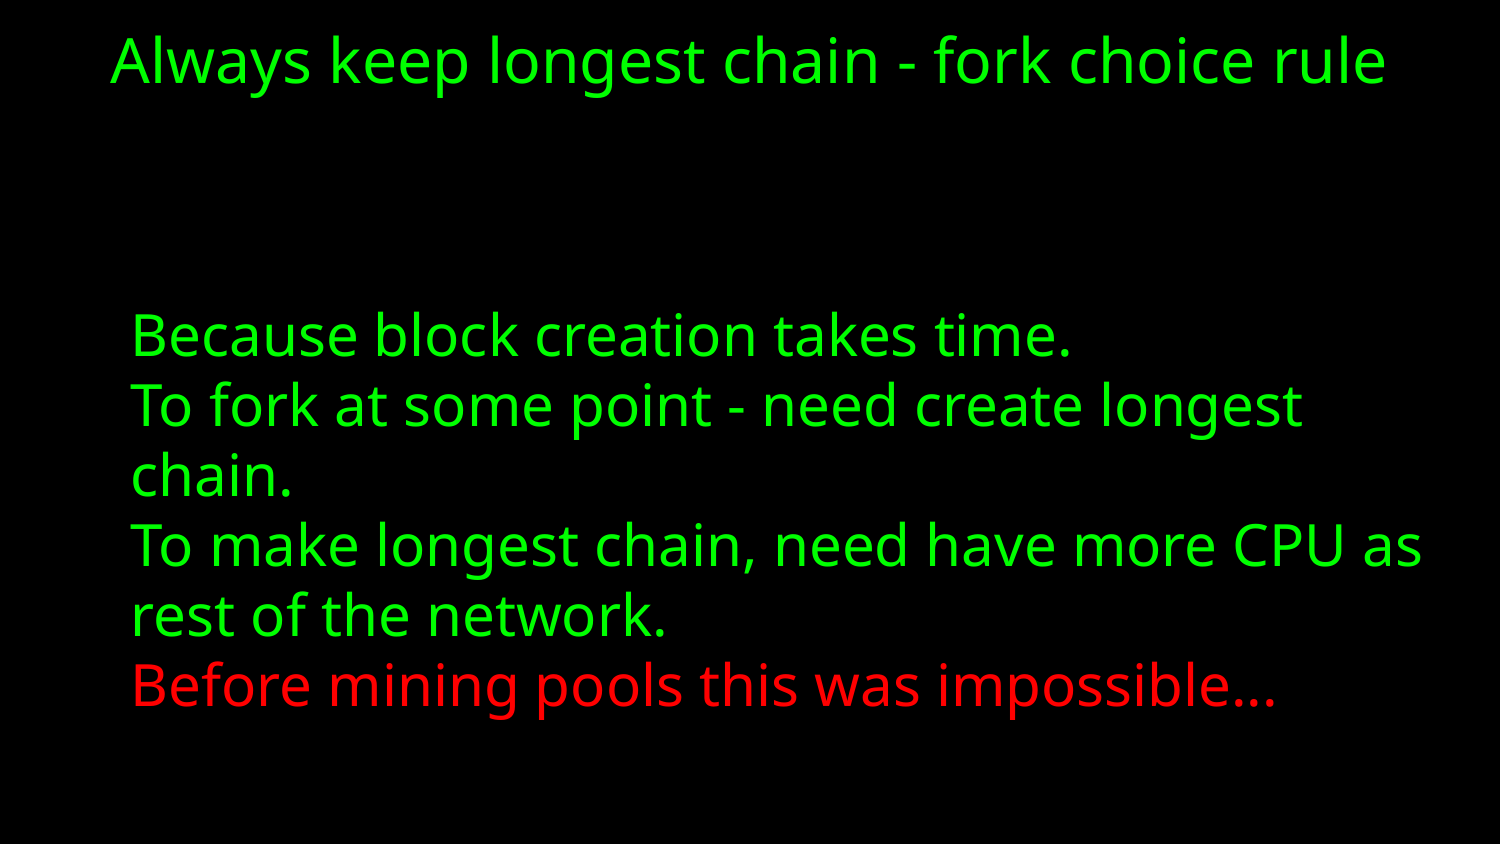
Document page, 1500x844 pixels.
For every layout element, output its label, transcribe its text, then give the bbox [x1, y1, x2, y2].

title Always keep longest chain - fork choice rule [83, 6, 1417, 103]
title Because block creation takes time. To fork at some point - need create longest chain. To make longest chain, need have more CPU as rest of the network. Before mining pools this was impossible... [40, 143, 1473, 796]
